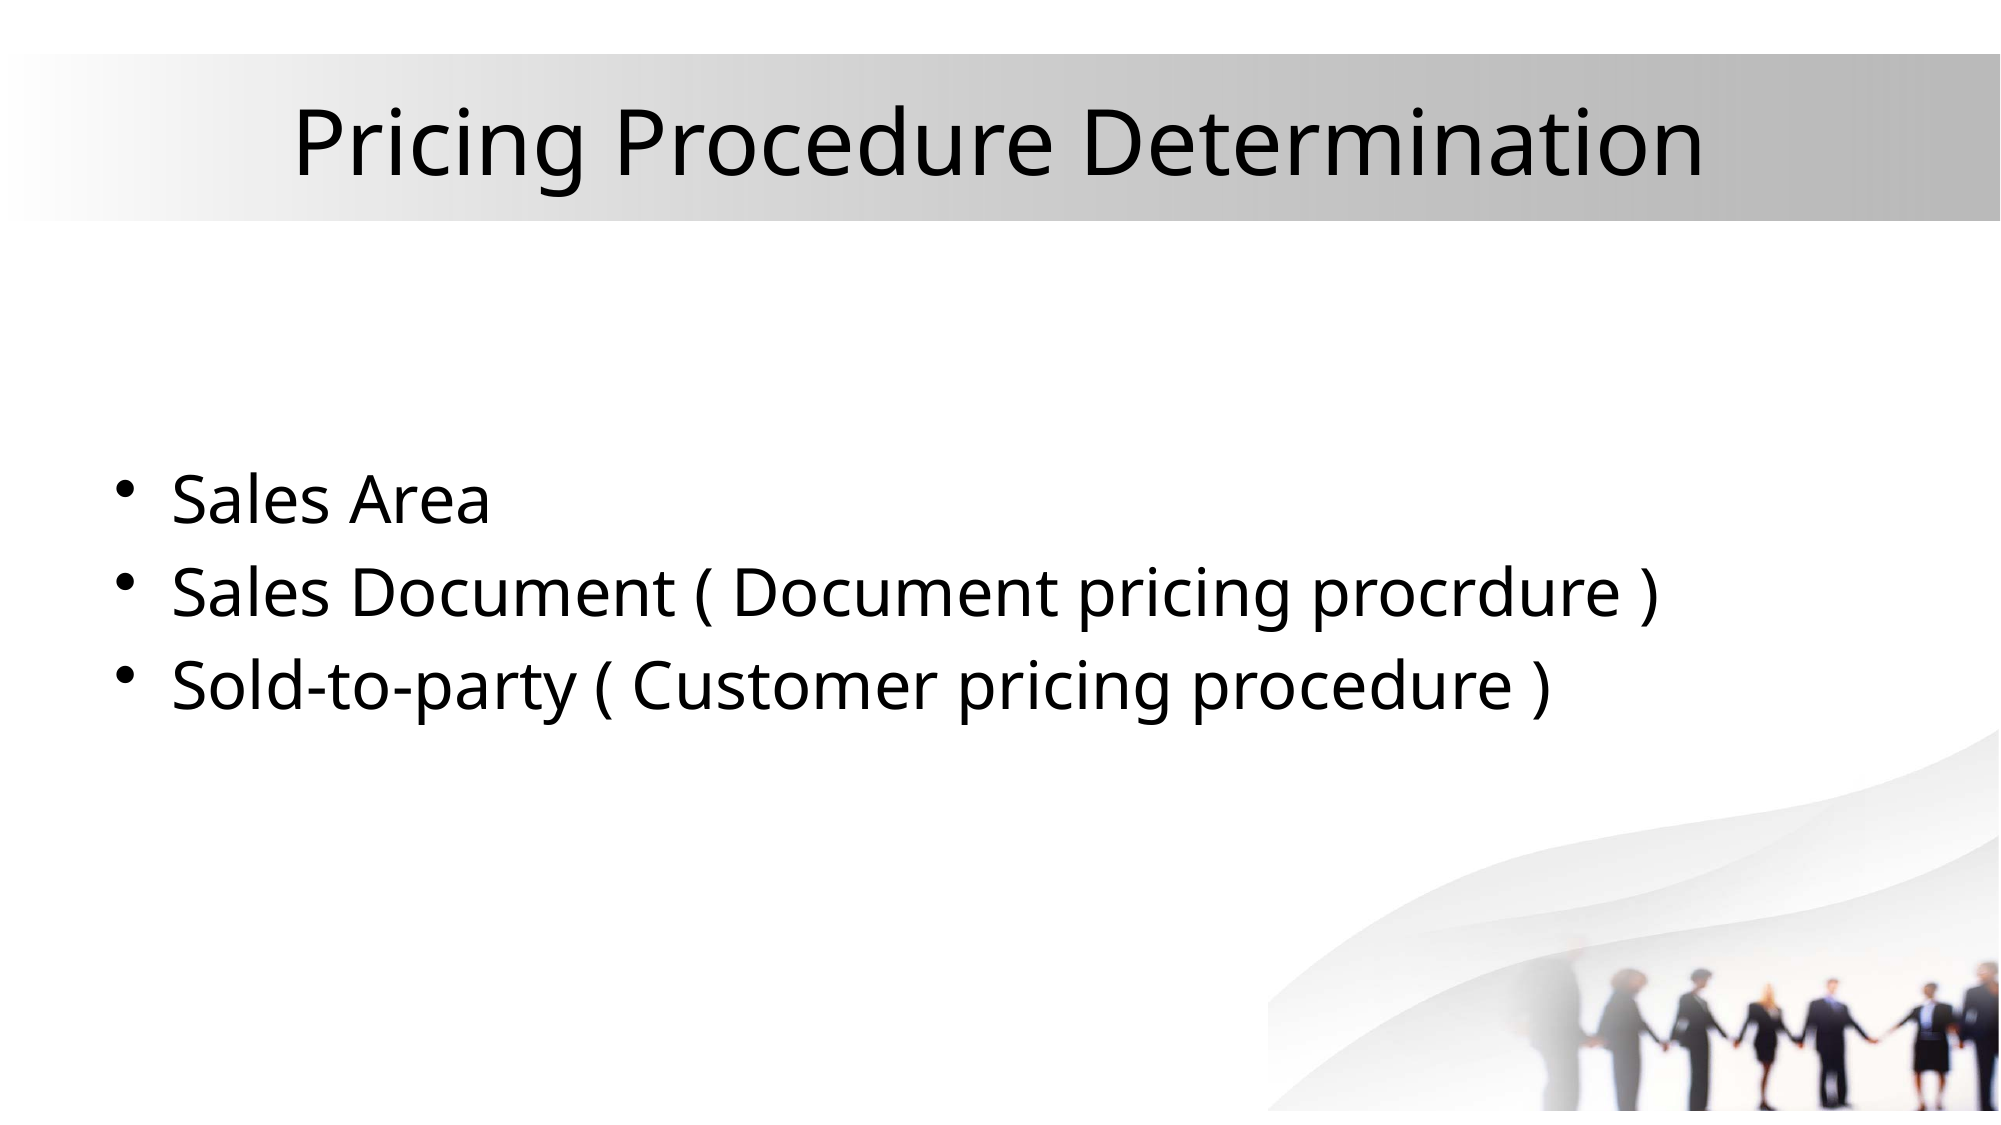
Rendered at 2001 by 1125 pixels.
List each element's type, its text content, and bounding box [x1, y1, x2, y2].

picture [1268, 728, 1999, 1111]
list Sales Area Sales Document ( Document pricing procrdure ) Sold-to-party ( Customer pricing procedure ) [99, 262, 1901, 1006]
title Pricing Procedure Determination [99, 44, 1901, 233]
